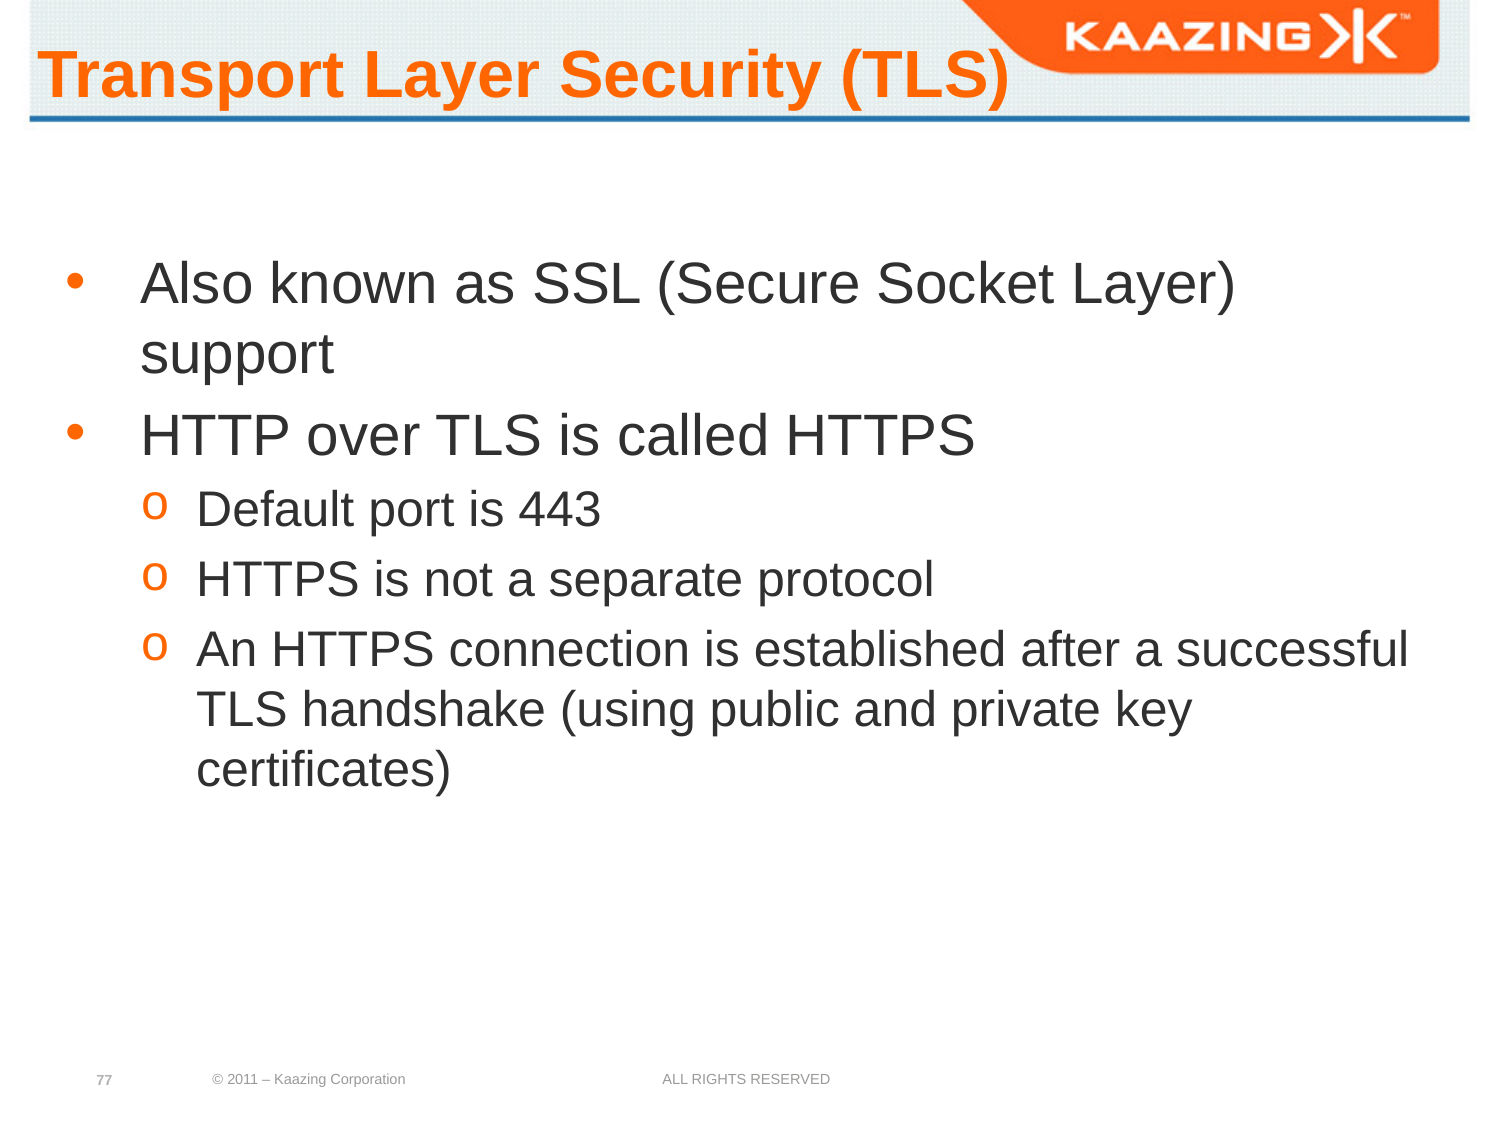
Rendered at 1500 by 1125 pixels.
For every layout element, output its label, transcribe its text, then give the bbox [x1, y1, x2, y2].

list Also known as SSL (Secure Socket Layer) support HTTP over TLS is called HTTPS Default port is 443 HTTPS is not a separate protocol An HTTPS connection is established after a successful TLS handshake (using public and private key certificates) [50, 237, 1463, 1063]
picture [0, 0, 1500, 1125]
title Transport Layer Security (TLS) [37, 24, 1325, 125]
